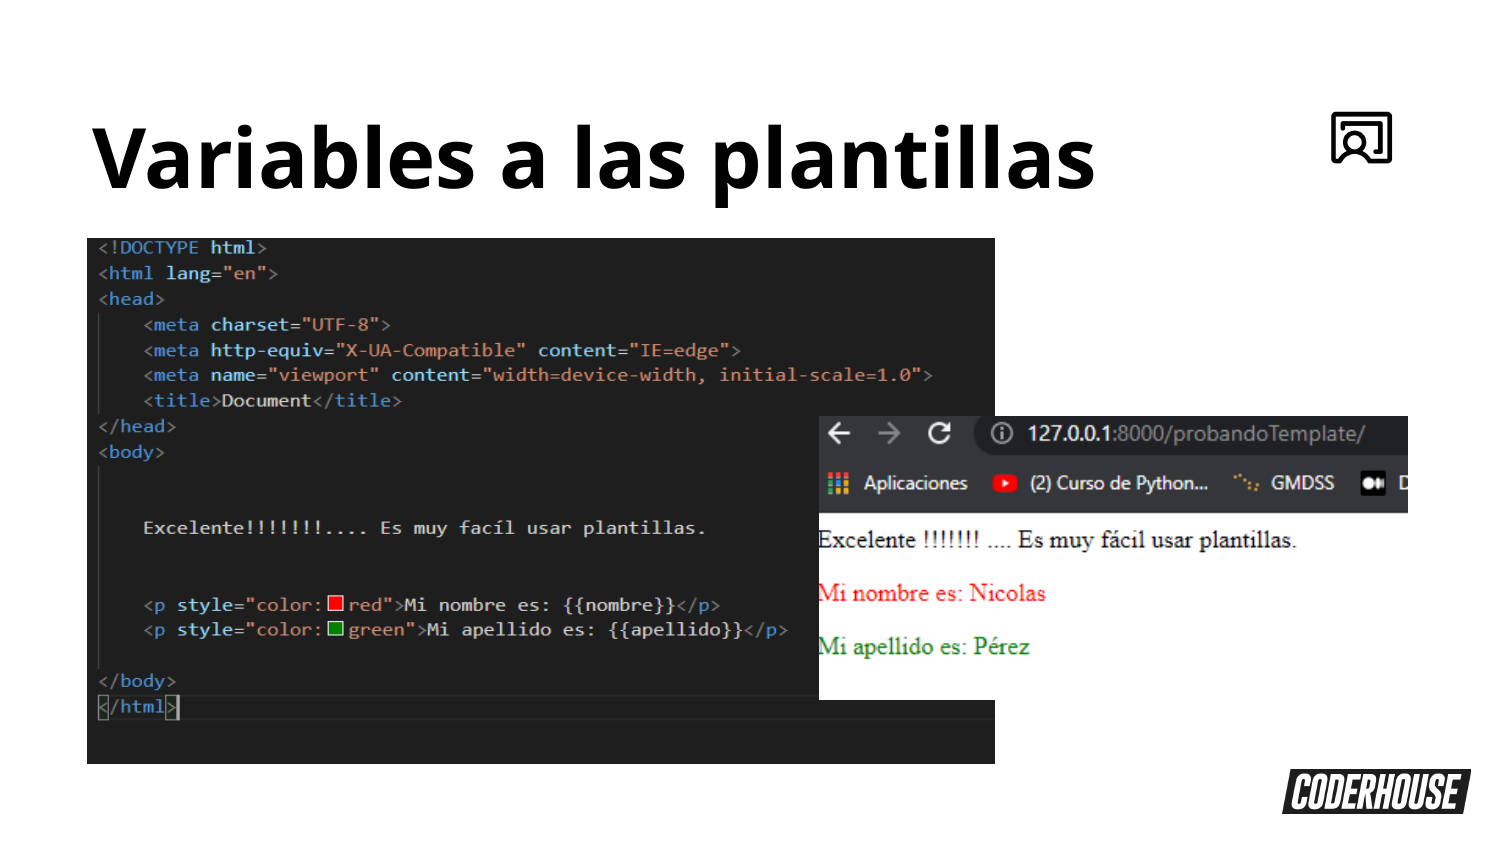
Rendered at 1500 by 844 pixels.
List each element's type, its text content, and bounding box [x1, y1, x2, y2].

picture [87, 238, 1408, 764]
picture [1281, 769, 1471, 814]
text_box Variables a las plantillas [77, 101, 1414, 222]
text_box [1300, 76, 1423, 199]
